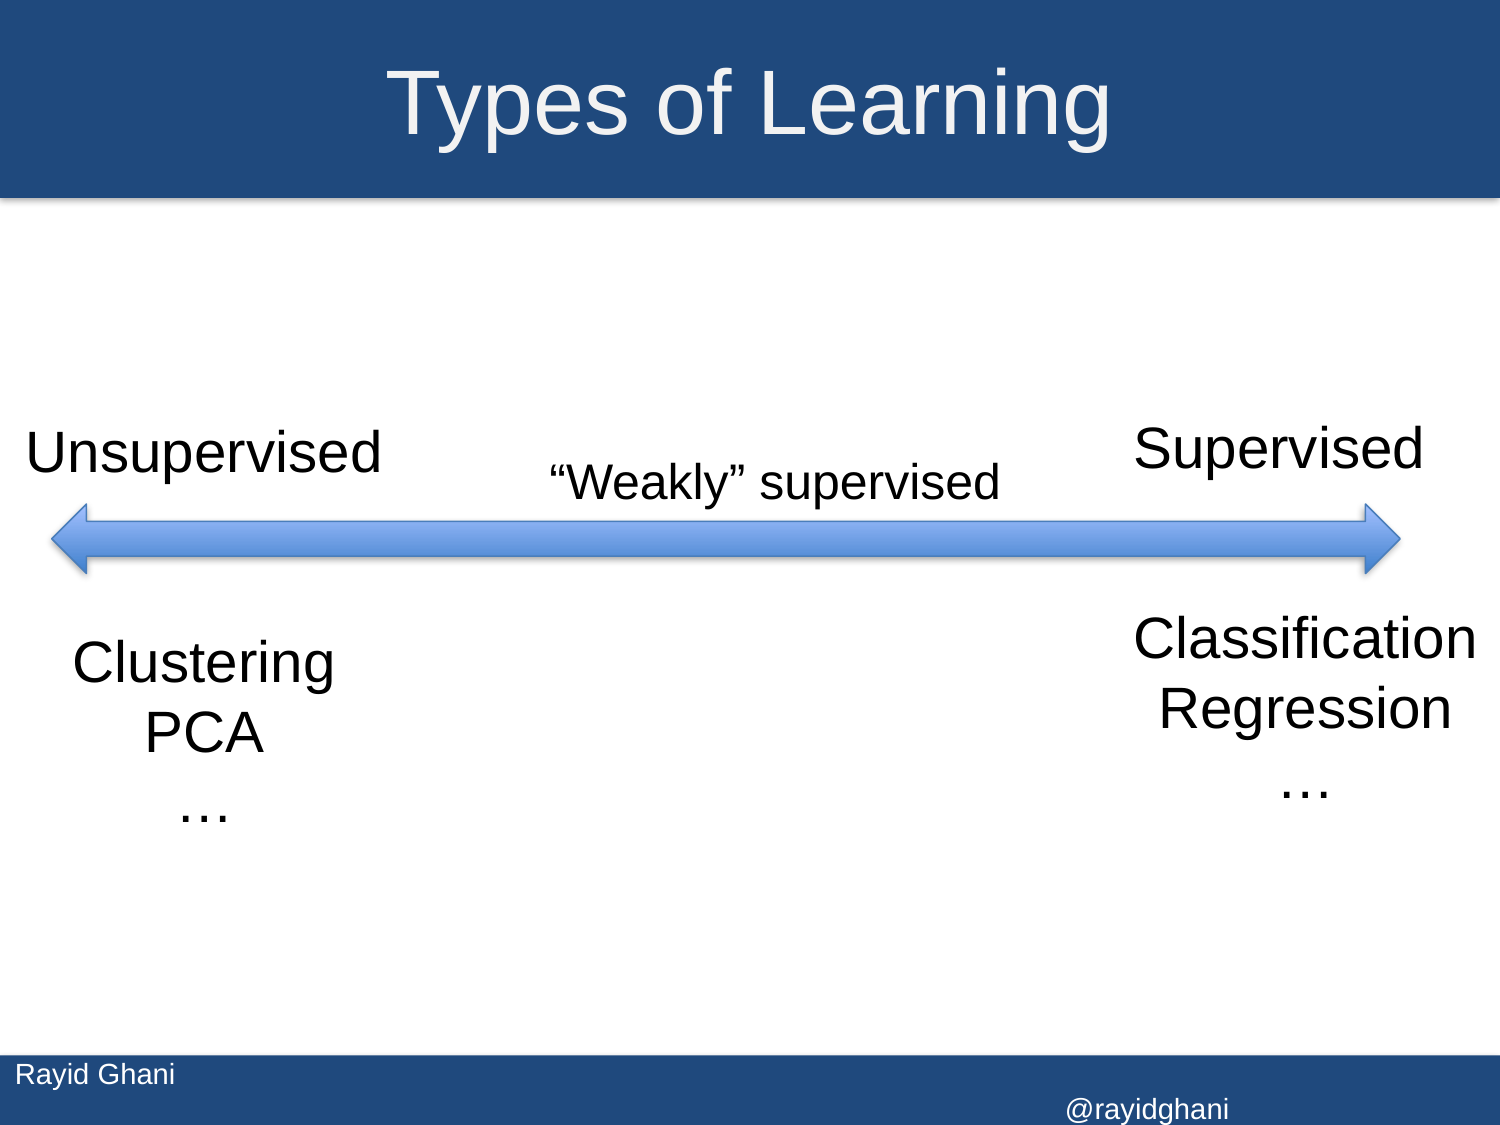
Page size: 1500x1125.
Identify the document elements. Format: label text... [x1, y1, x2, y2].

title Types of Learning [0, 3, 1500, 192]
text_box Unsupervised Clustering PCA … [10, 406, 398, 912]
text_box “Weakly” supervised [534, 442, 1017, 517]
text_box [51, 503, 1401, 575]
text_box Supervised Classification Regression … [1118, 402, 1493, 818]
